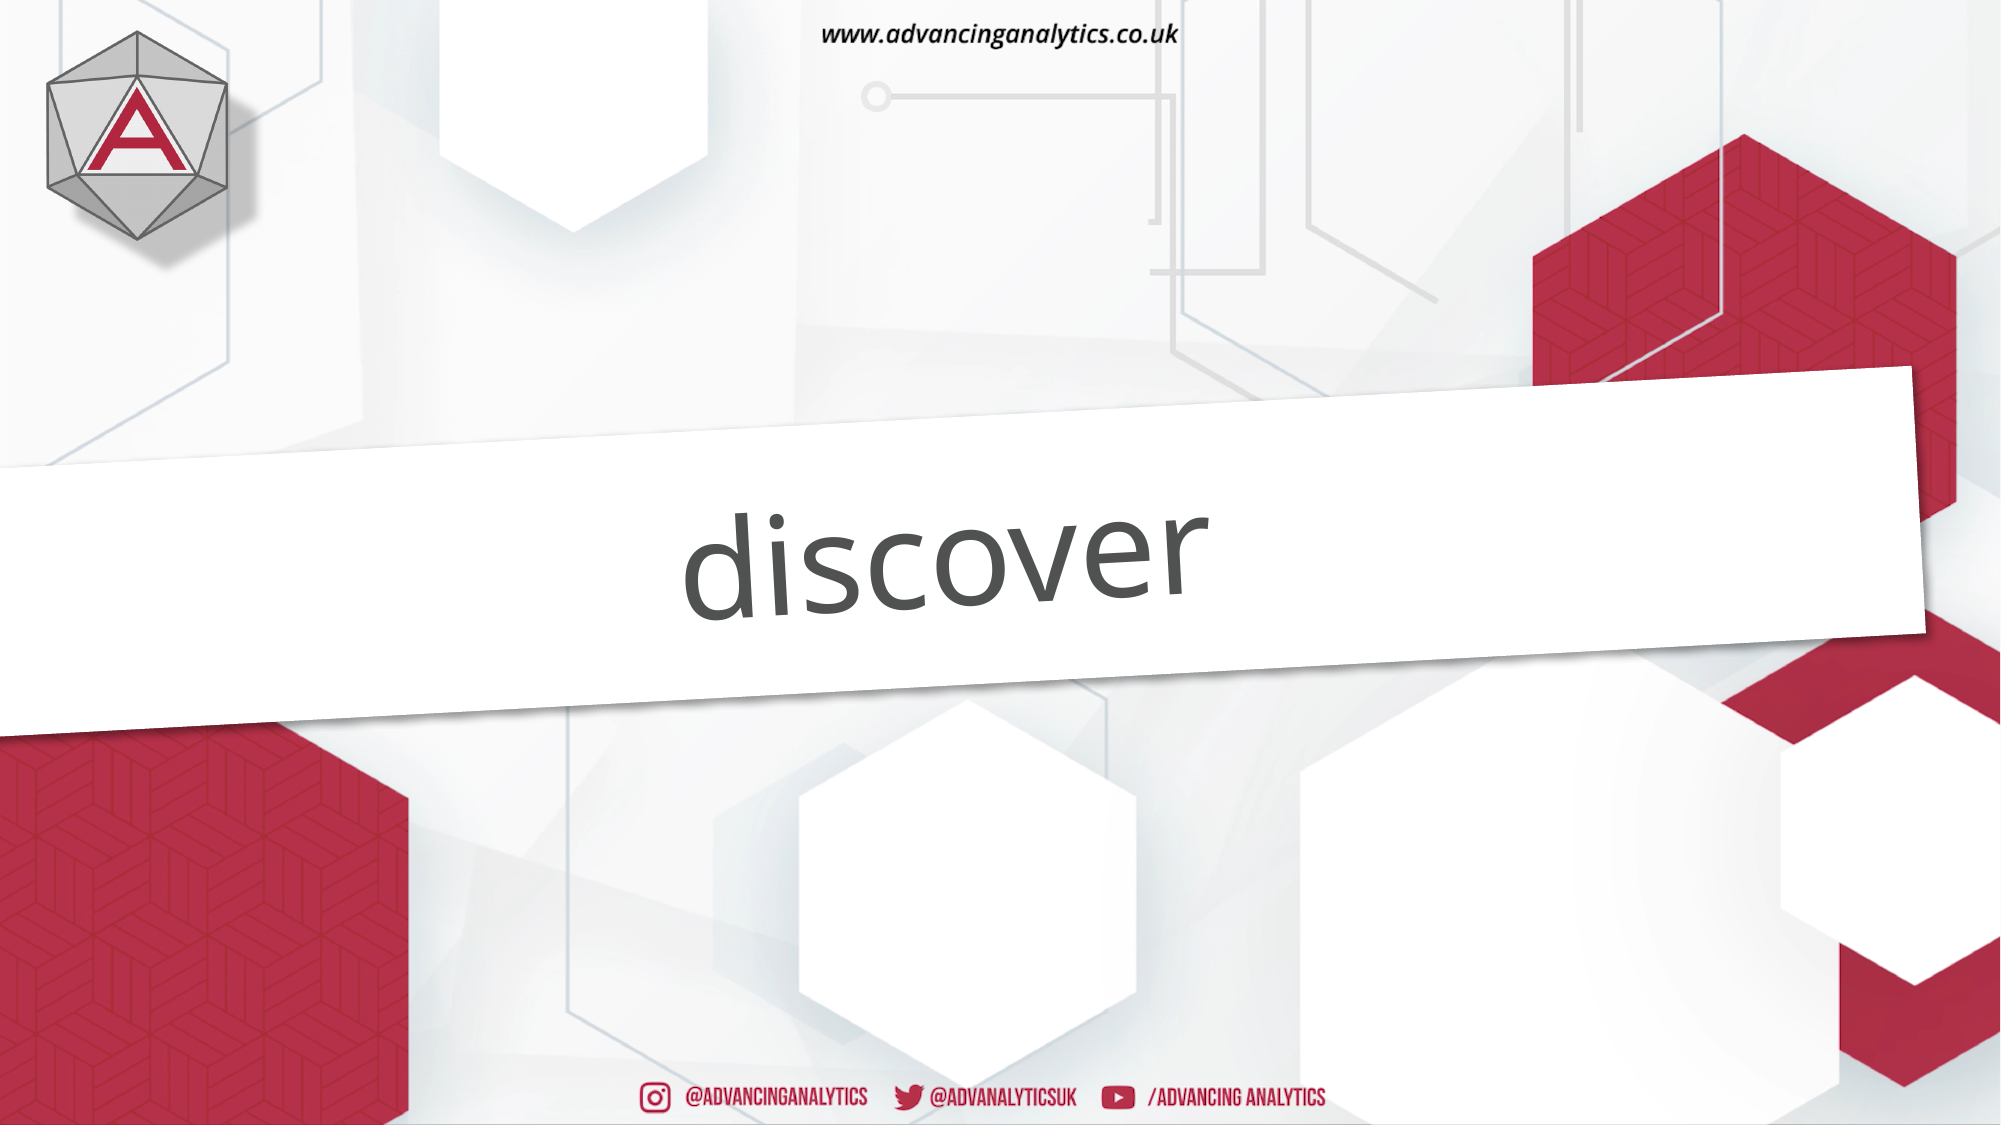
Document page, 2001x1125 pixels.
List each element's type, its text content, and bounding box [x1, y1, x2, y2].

title discover [48, 395, 1842, 709]
picture [0, 0, 2001, 1125]
